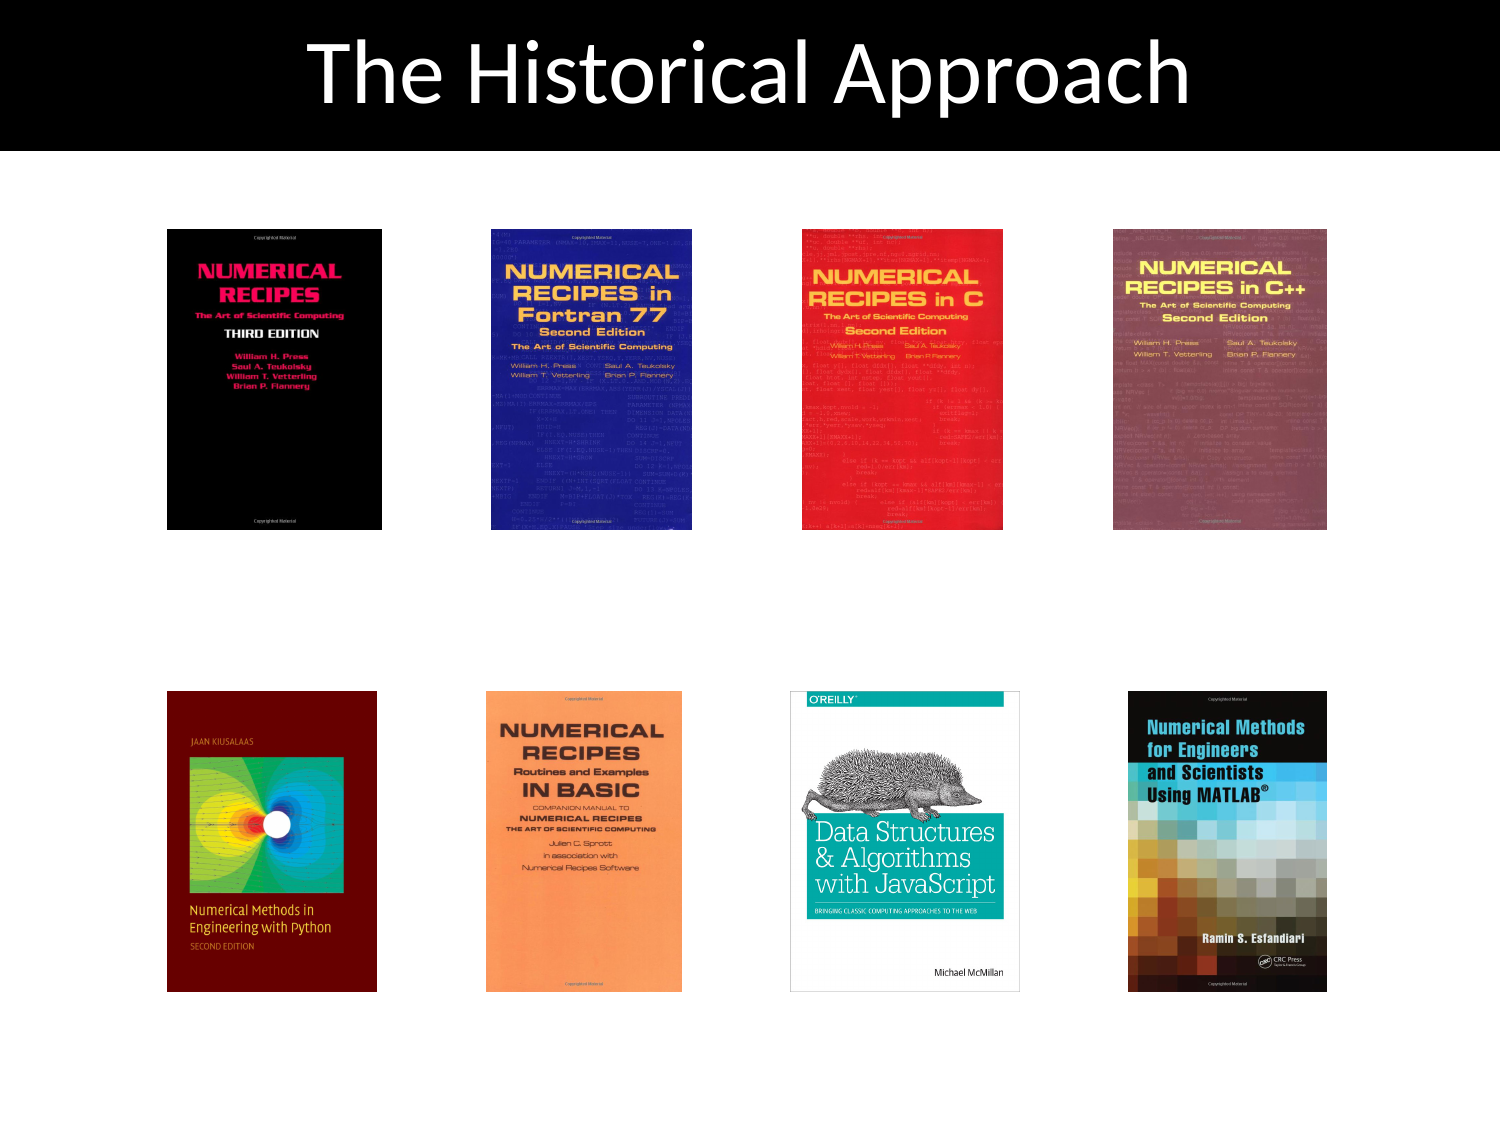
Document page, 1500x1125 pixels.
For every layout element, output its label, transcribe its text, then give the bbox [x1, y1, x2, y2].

picture [1112, 229, 1327, 530]
picture [167, 229, 382, 530]
picture [167, 691, 377, 992]
picture [790, 691, 1020, 992]
text_box The Historical Approach [0, 0, 1500, 151]
picture [485, 691, 682, 992]
picture [491, 229, 693, 530]
picture [1128, 691, 1327, 992]
picture [801, 229, 1004, 530]
